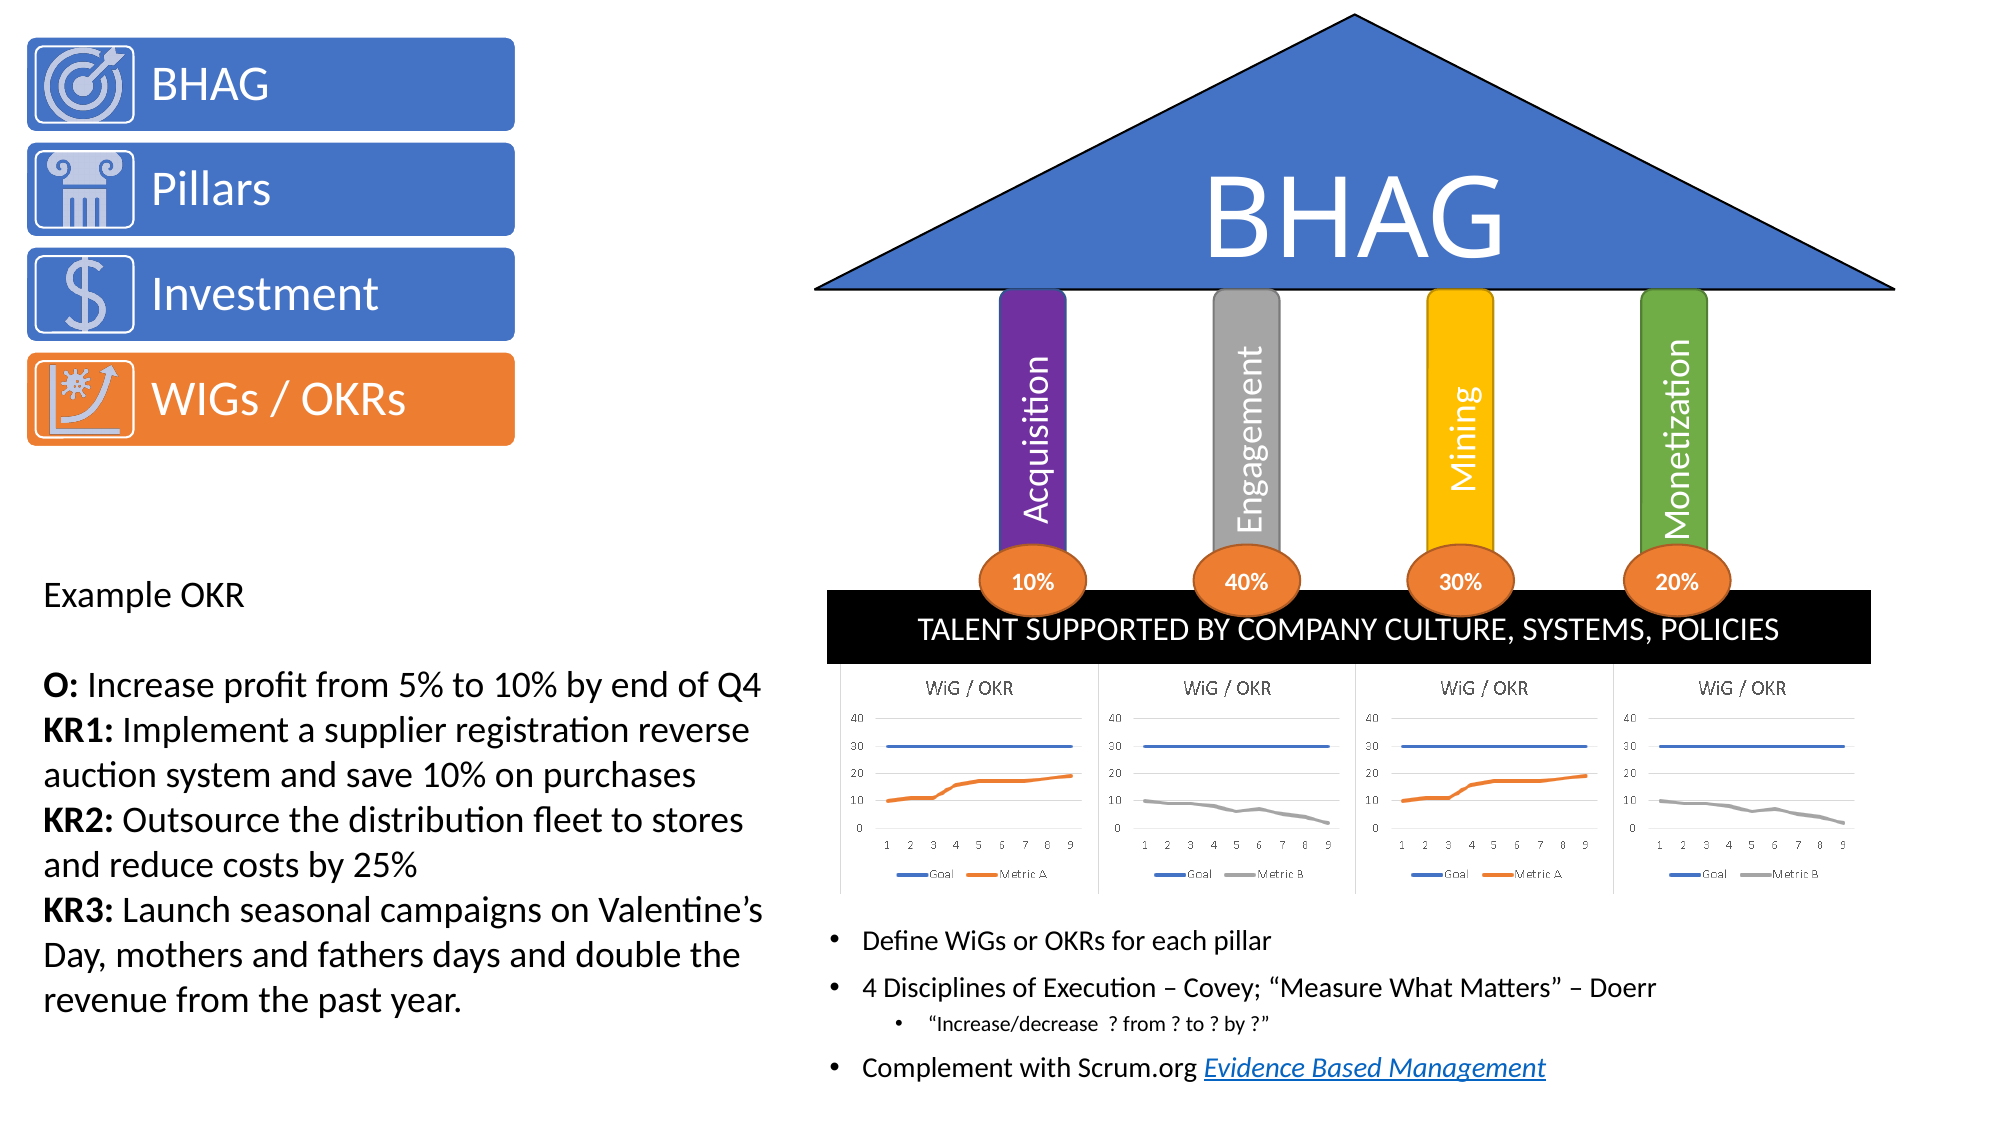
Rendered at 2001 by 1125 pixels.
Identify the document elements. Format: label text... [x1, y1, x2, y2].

text_box Monetization [1640, 288, 1709, 552]
text_box 30% [1406, 543, 1516, 618]
list Define WiGs or OKRs for each pillar 4 Disciplines of Execution – Covey; “Measure What Matters” – Doerr “Increase/decrease ? from ? to ? by ?” Complement with Scrum.org Evidence Based Management [814, 917, 1895, 1093]
text_box Acquisition [998, 288, 1067, 551]
text_box 10% [978, 543, 1088, 618]
text_box Mining [1426, 288, 1495, 551]
text_box Example OKR O: Increase profit from 5% to 10% by end of Q4 KR1: Implement a supplier registration reverse auction system and save 10% on purchases KR2: Outsource the distribution fleet to stores and reduce costs by 25% KR3: Launch seasonal campaigns on Valentine’s Day, mothers and fathers days and double the revenue from the past year. [516, 562, 792, 1028]
text_box 20% [1622, 543, 1732, 618]
text_box TALENT SUPPORTED BY COMPANY CULTURE, SYSTEMS, POLICIES [827, 590, 1871, 664]
text_box 40% [1192, 543, 1302, 618]
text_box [25, 36, 516, 1078]
text_box Engagement [1212, 288, 1281, 551]
picture [840, 664, 1869, 895]
text_box BHAG [814, 13, 1896, 291]
text_box [20, 454, 535, 1094]
